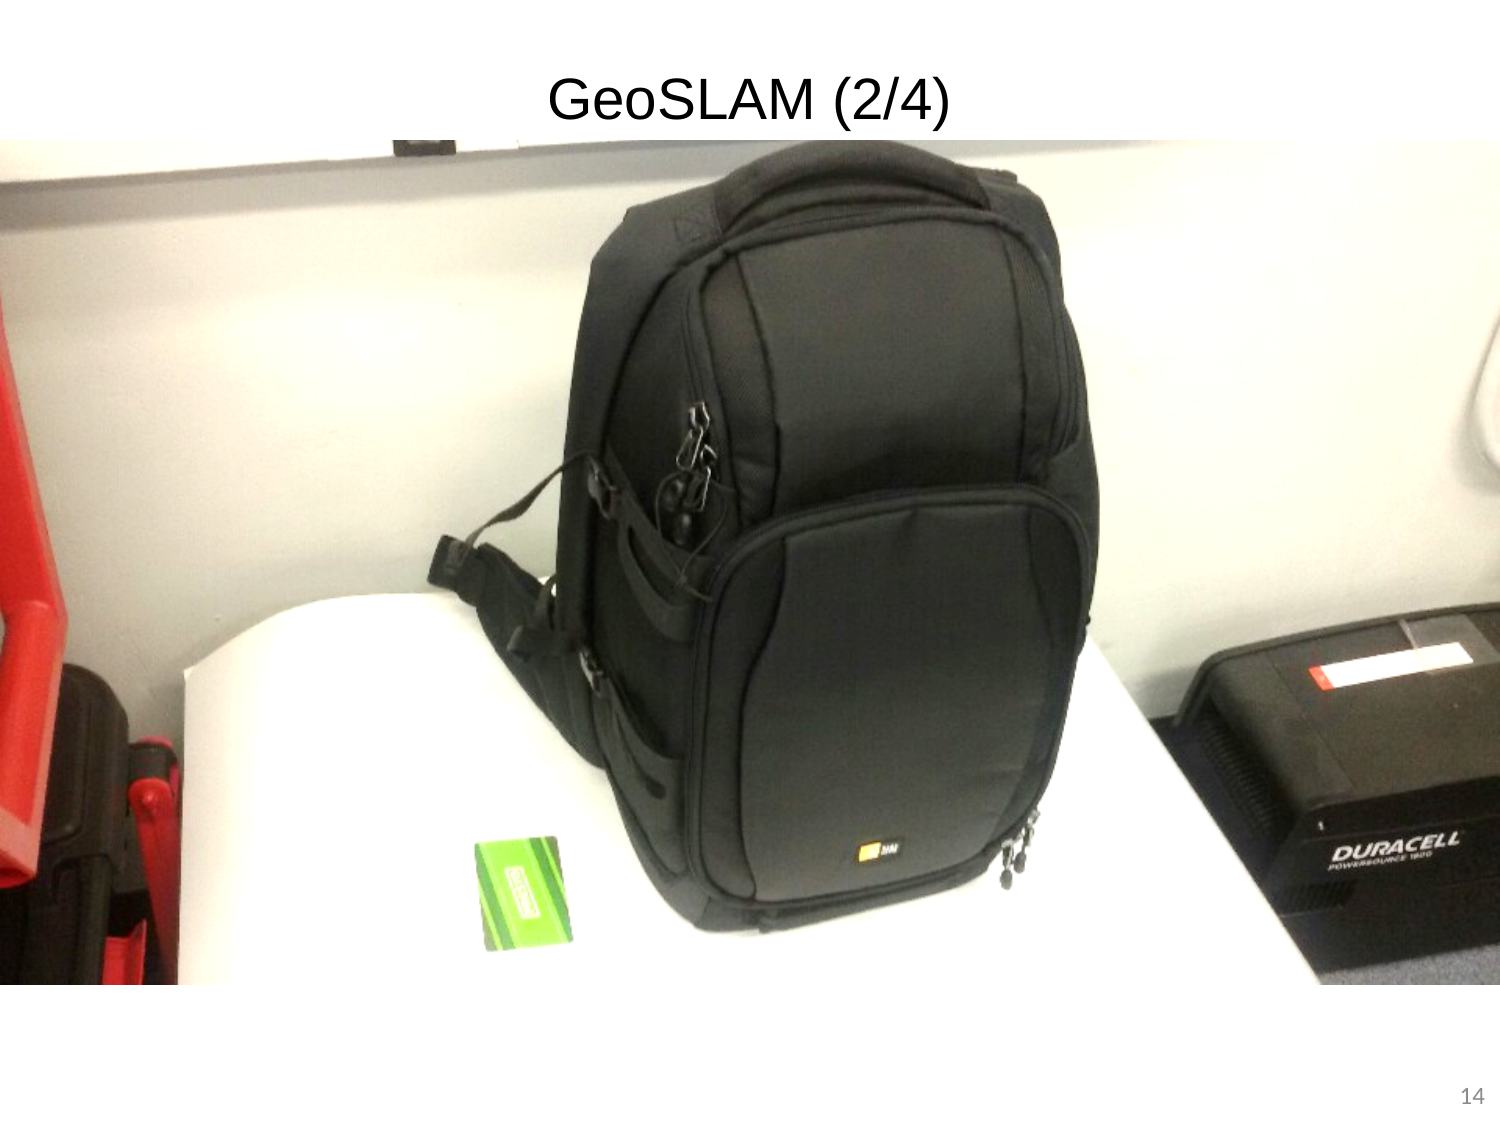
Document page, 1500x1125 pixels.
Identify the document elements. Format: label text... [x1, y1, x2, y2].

title GeoSLAM (2/4) [103, 59, 1397, 140]
picture [0, 140, 1500, 985]
slide_number 14 [1162, 1065, 1500, 1125]
